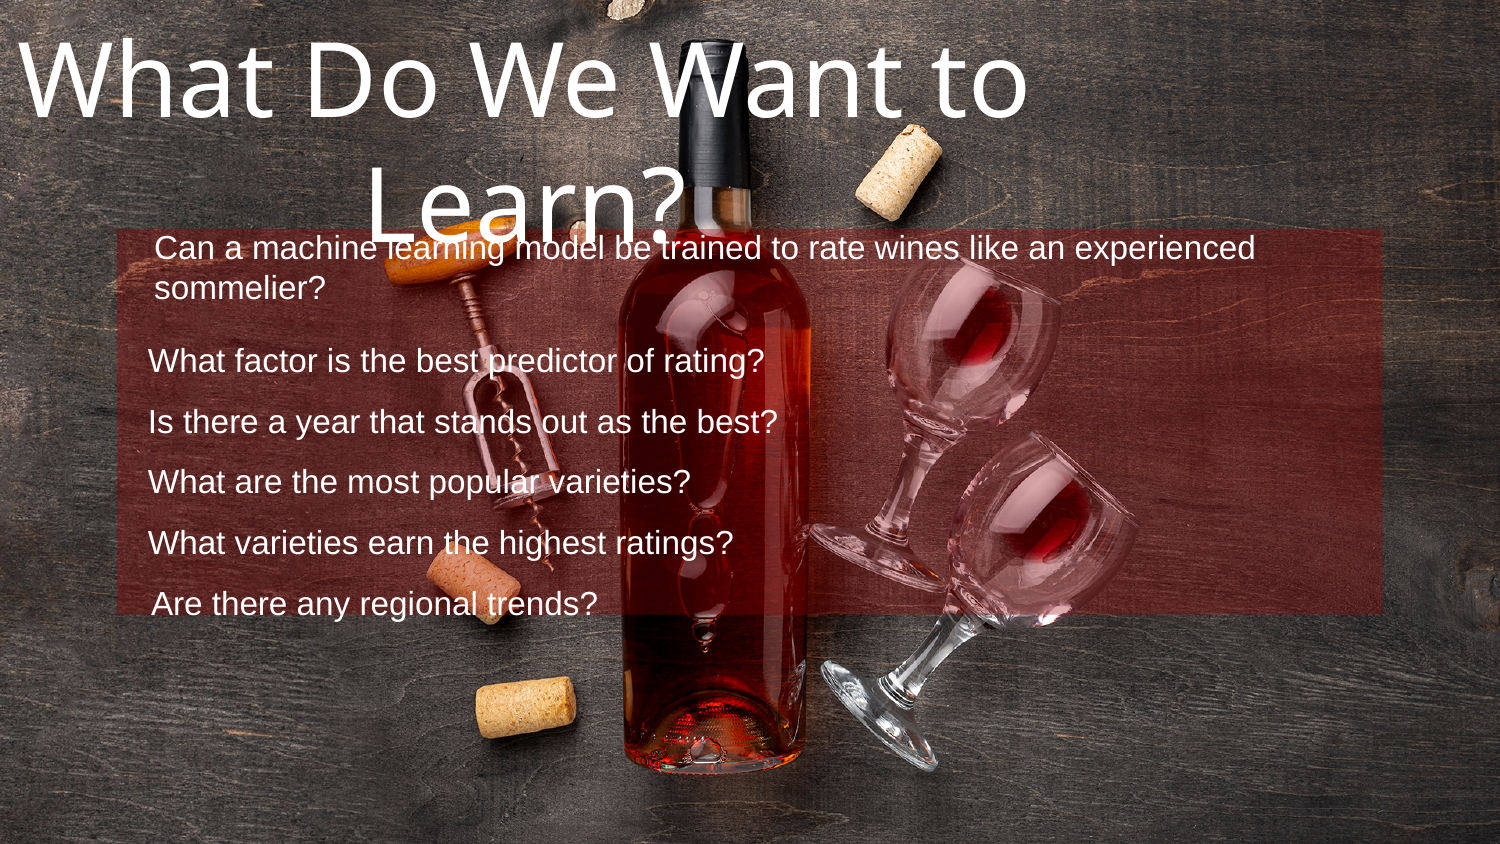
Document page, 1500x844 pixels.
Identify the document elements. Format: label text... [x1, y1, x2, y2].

picture [0, 0, 1500, 844]
title What Do We Want to Learn? [0, 0, 1158, 279]
text_box Can a machine learning model be trained to rate wines like an experienced sommelier? What factor is the best predictor of rating? Is there a year that stands out as the best? What are the most popular varieties? What varieties earn the highest ratings? Are there any regional trends? [117, 231, 1383, 616]
